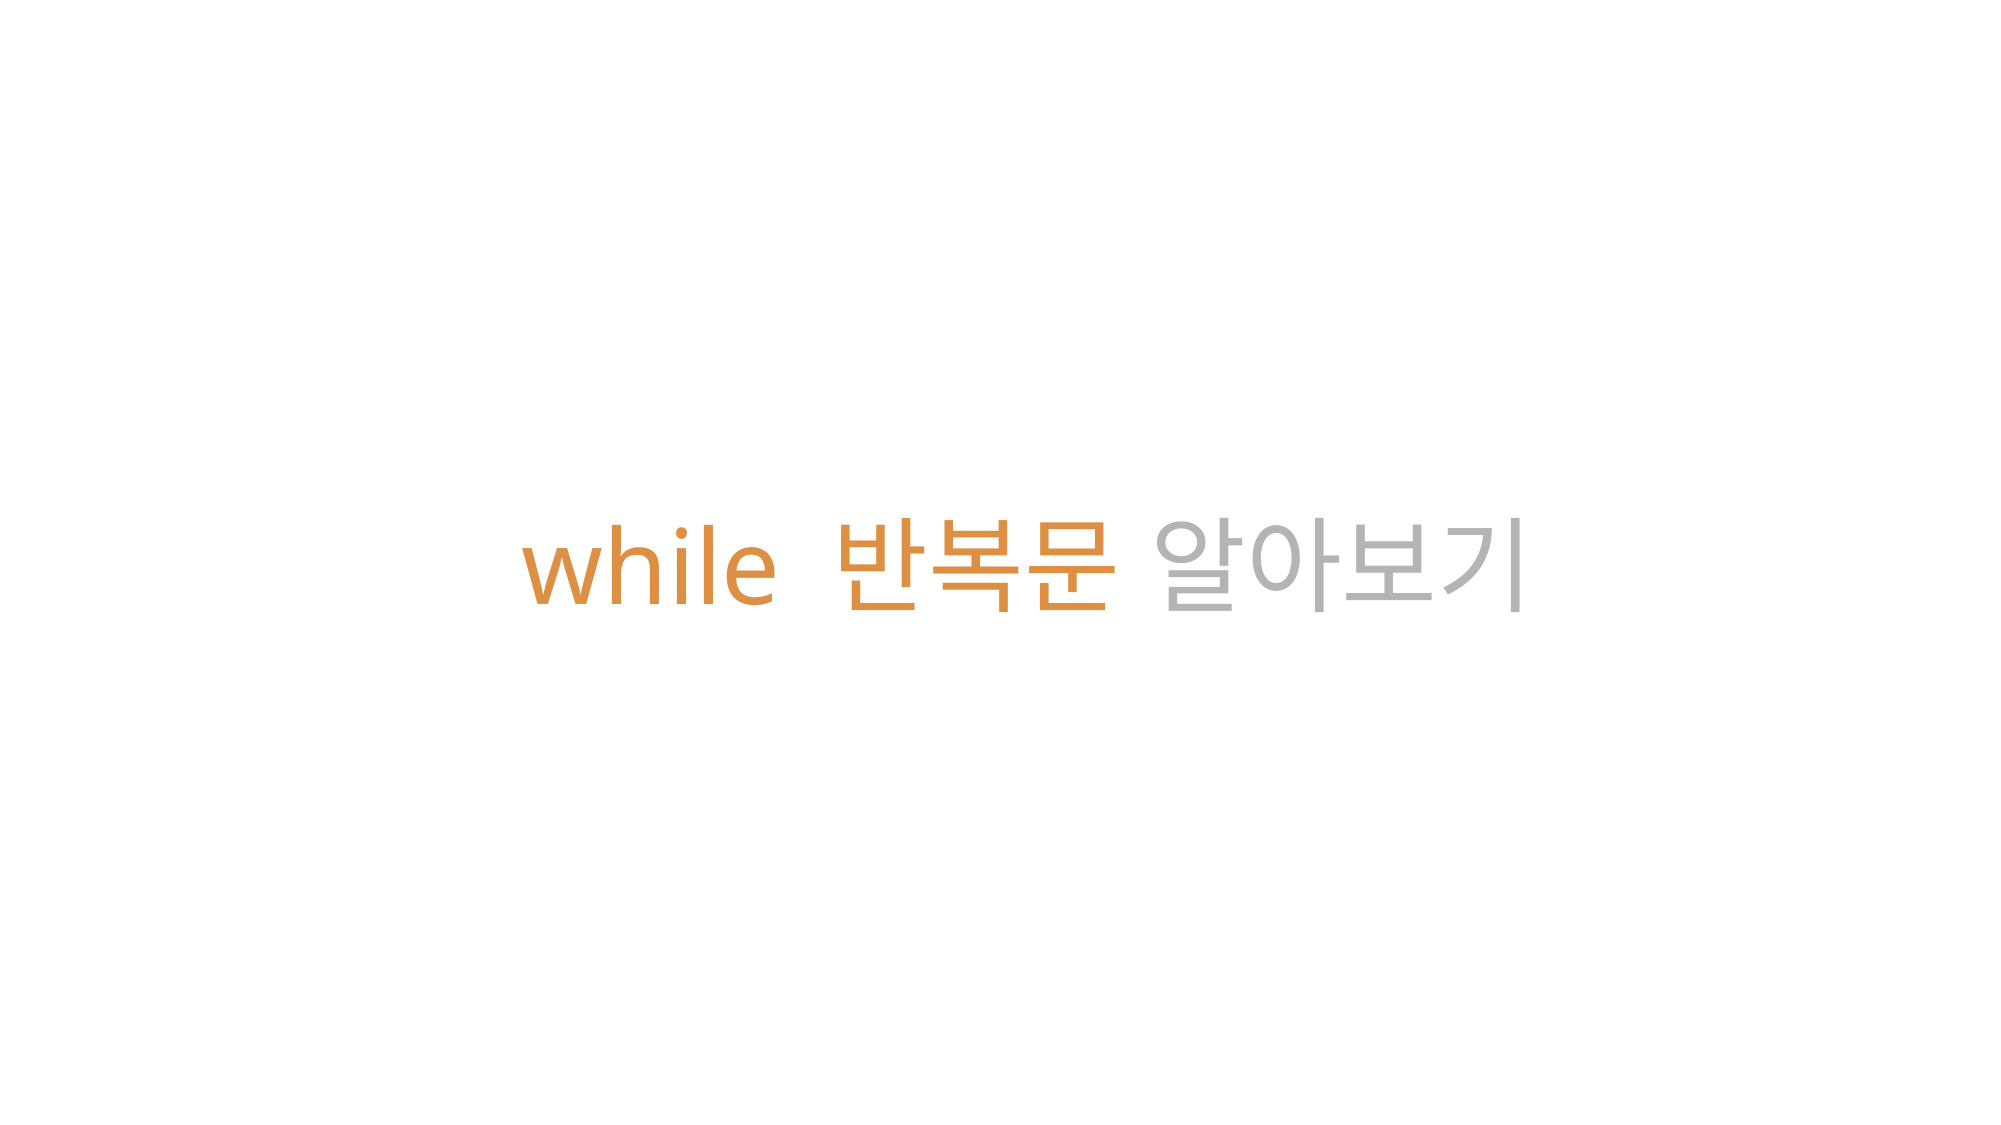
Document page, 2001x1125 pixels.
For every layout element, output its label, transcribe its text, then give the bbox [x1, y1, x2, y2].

text_box while 반복문 알아보기 [518, 496, 1538, 628]
